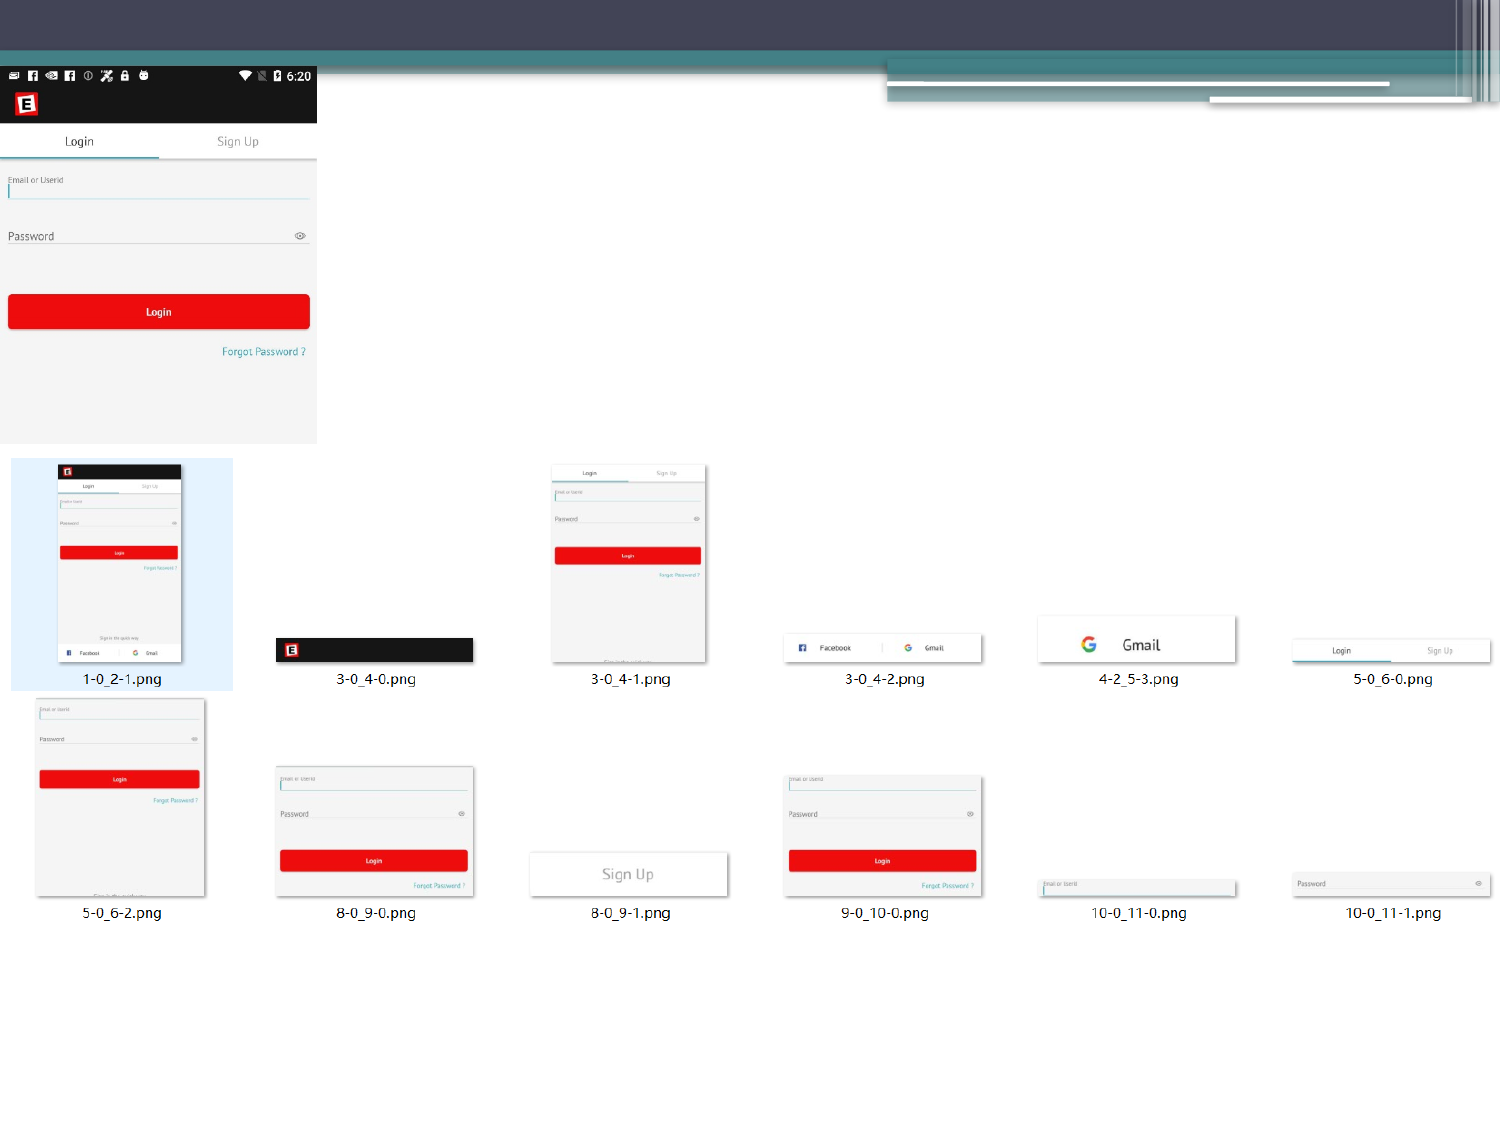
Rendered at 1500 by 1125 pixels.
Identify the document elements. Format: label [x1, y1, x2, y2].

picture [0, 66, 1500, 929]
